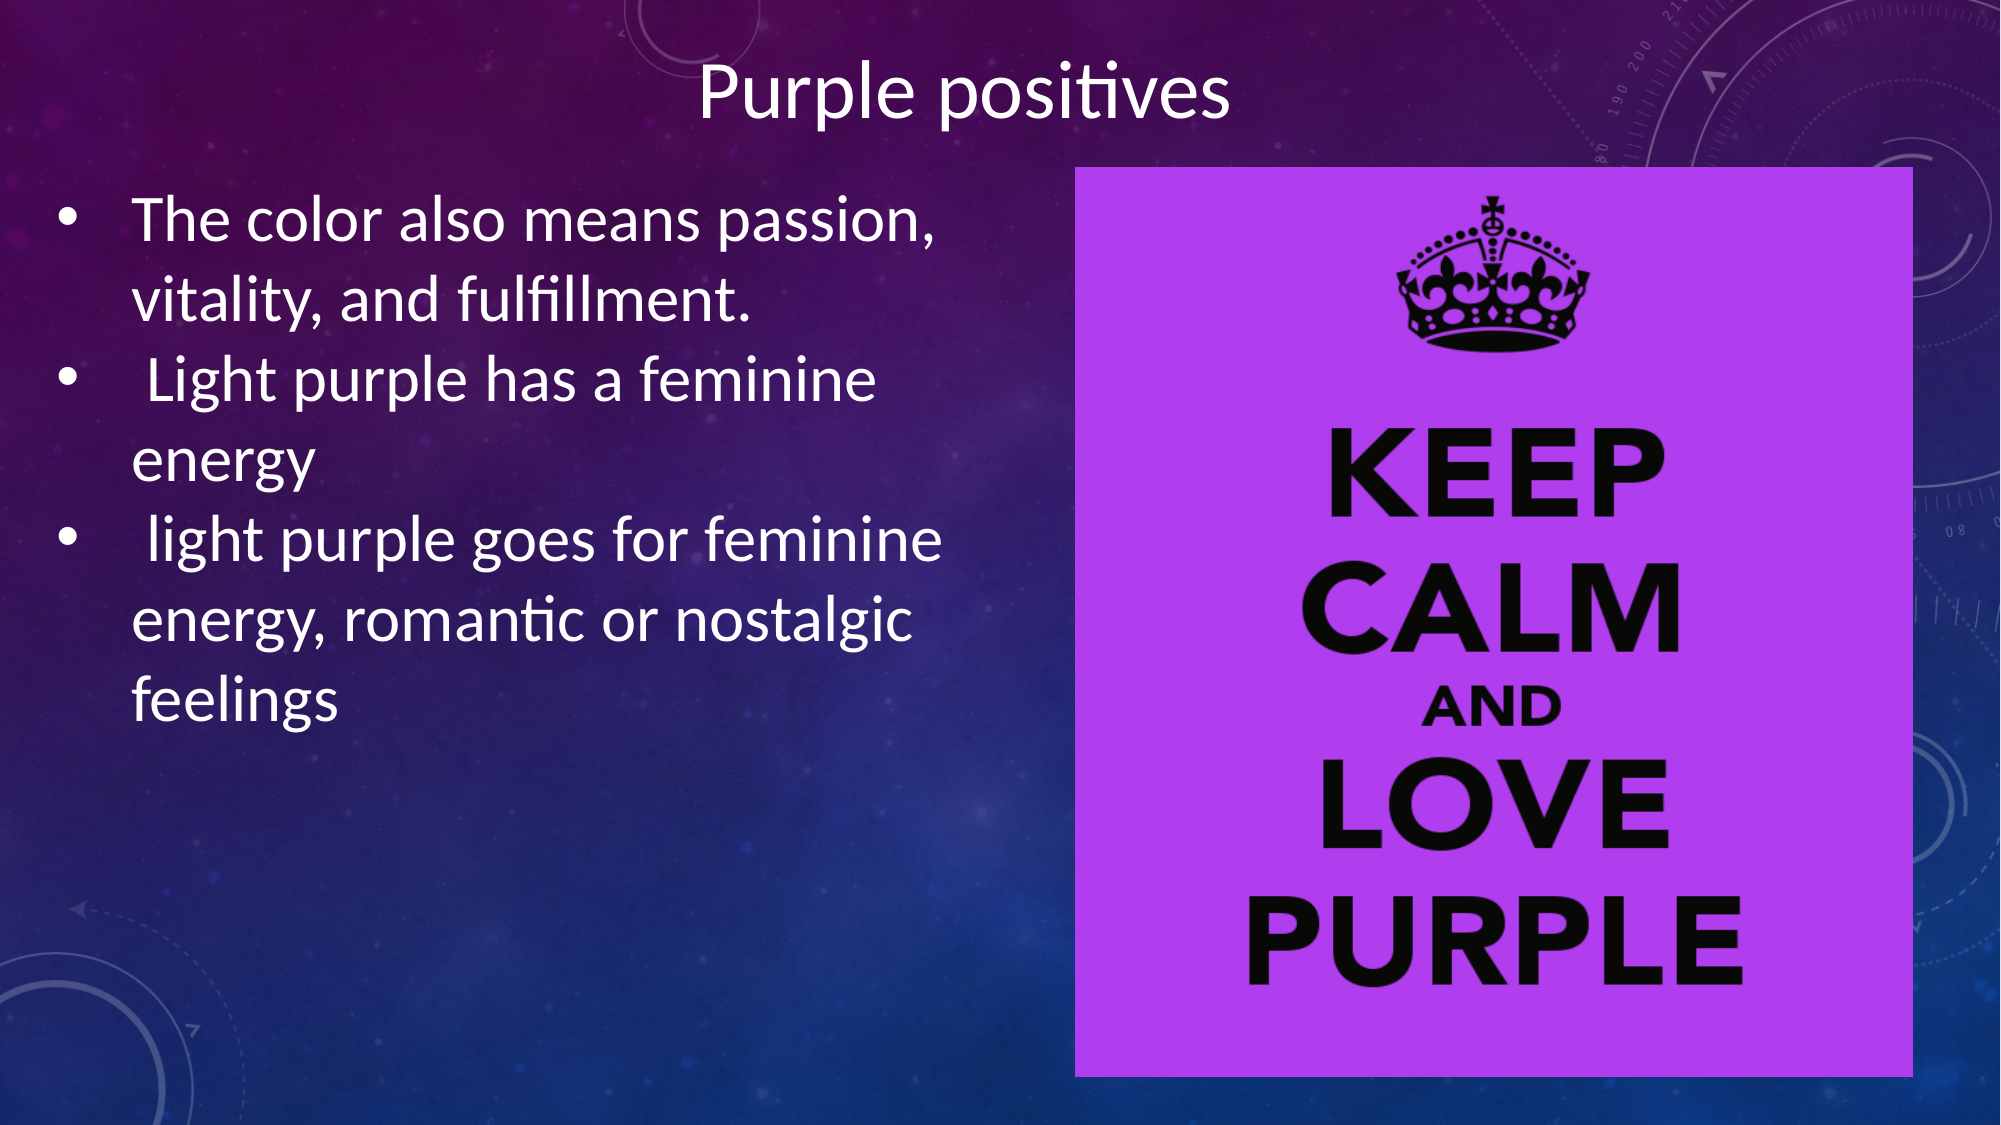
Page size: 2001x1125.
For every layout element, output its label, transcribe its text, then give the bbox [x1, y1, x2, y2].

text_box Purple positives [682, 28, 1318, 143]
text_box The color also means passion, vitality, and fulfillment. Light purple has a feminine energy light purple goes for feminine energy, romantic or nostalgic feelings [41, 167, 1026, 743]
picture [0, 0, 2001, 1125]
